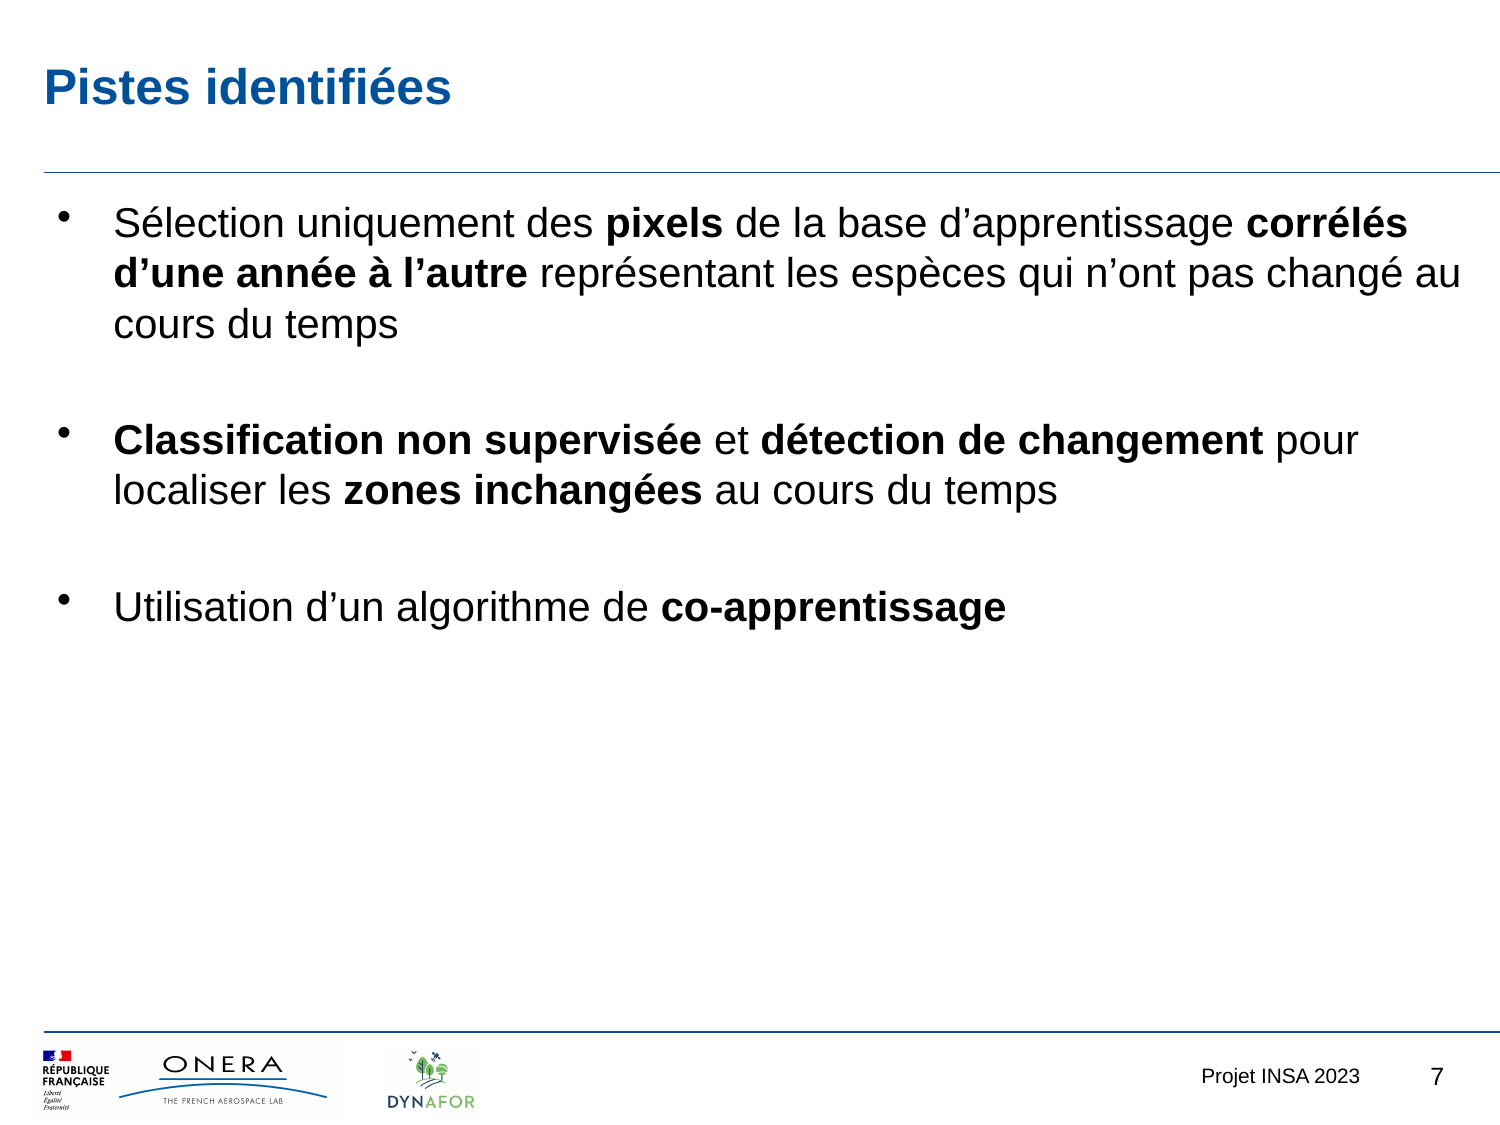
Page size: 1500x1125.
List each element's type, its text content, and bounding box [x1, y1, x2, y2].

title Pistes identifiées [43, 0, 1486, 169]
slide_number 7 [1374, 1025, 1500, 1125]
list Sélection uniquement des pixels de la base d’apprentissage corrélés d’une année à l’autre représentant les espèces qui n’ont pas changé au cours du temps Classification non supervisée et détection de changement pour localiser les zones inchangées au cours du temps Utilisation d’un algorithme de co-apprentissage [57, 196, 1463, 740]
picture [383, 1046, 479, 1118]
picture [33, 1040, 342, 1120]
